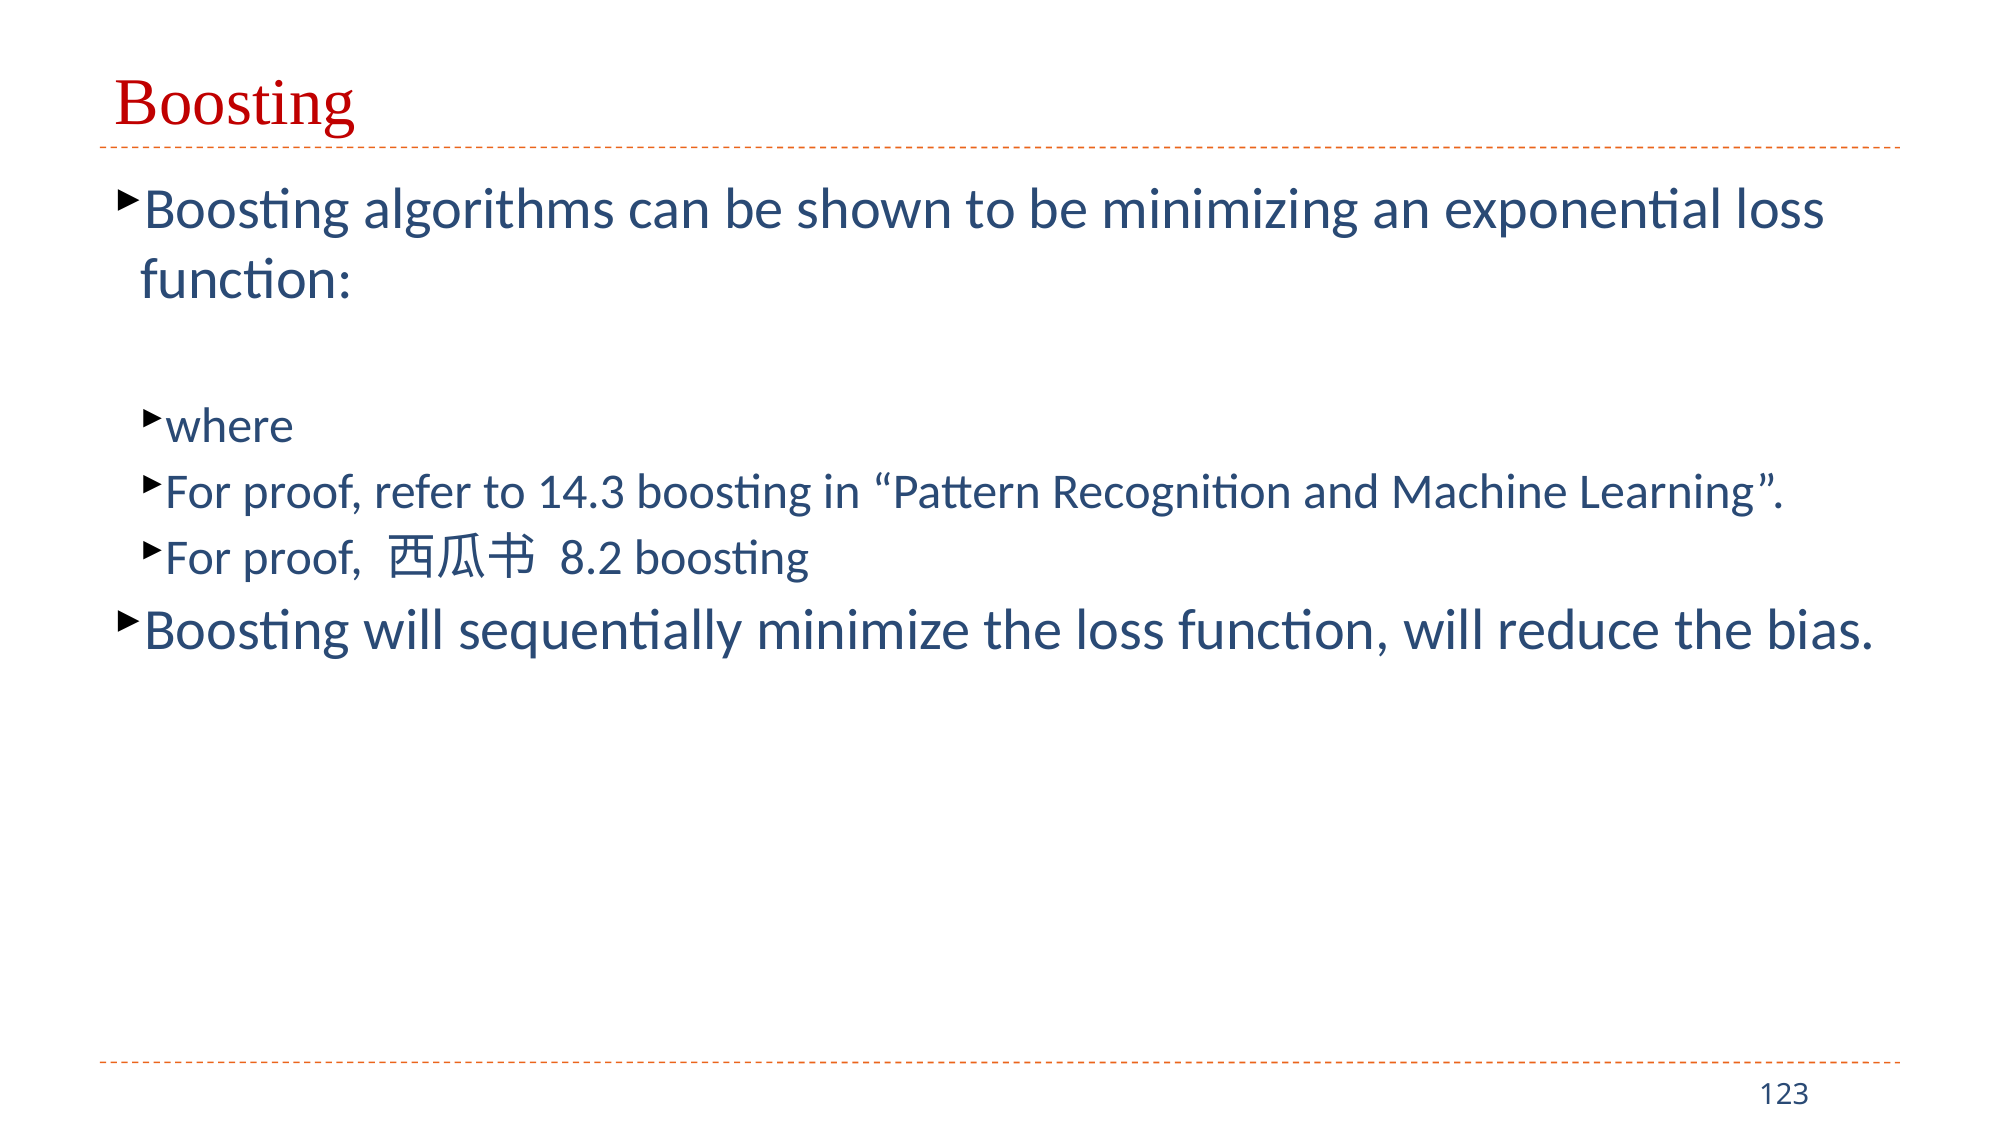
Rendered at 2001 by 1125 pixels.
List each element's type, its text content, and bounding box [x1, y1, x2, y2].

title Boosting [99, 24, 1900, 146]
